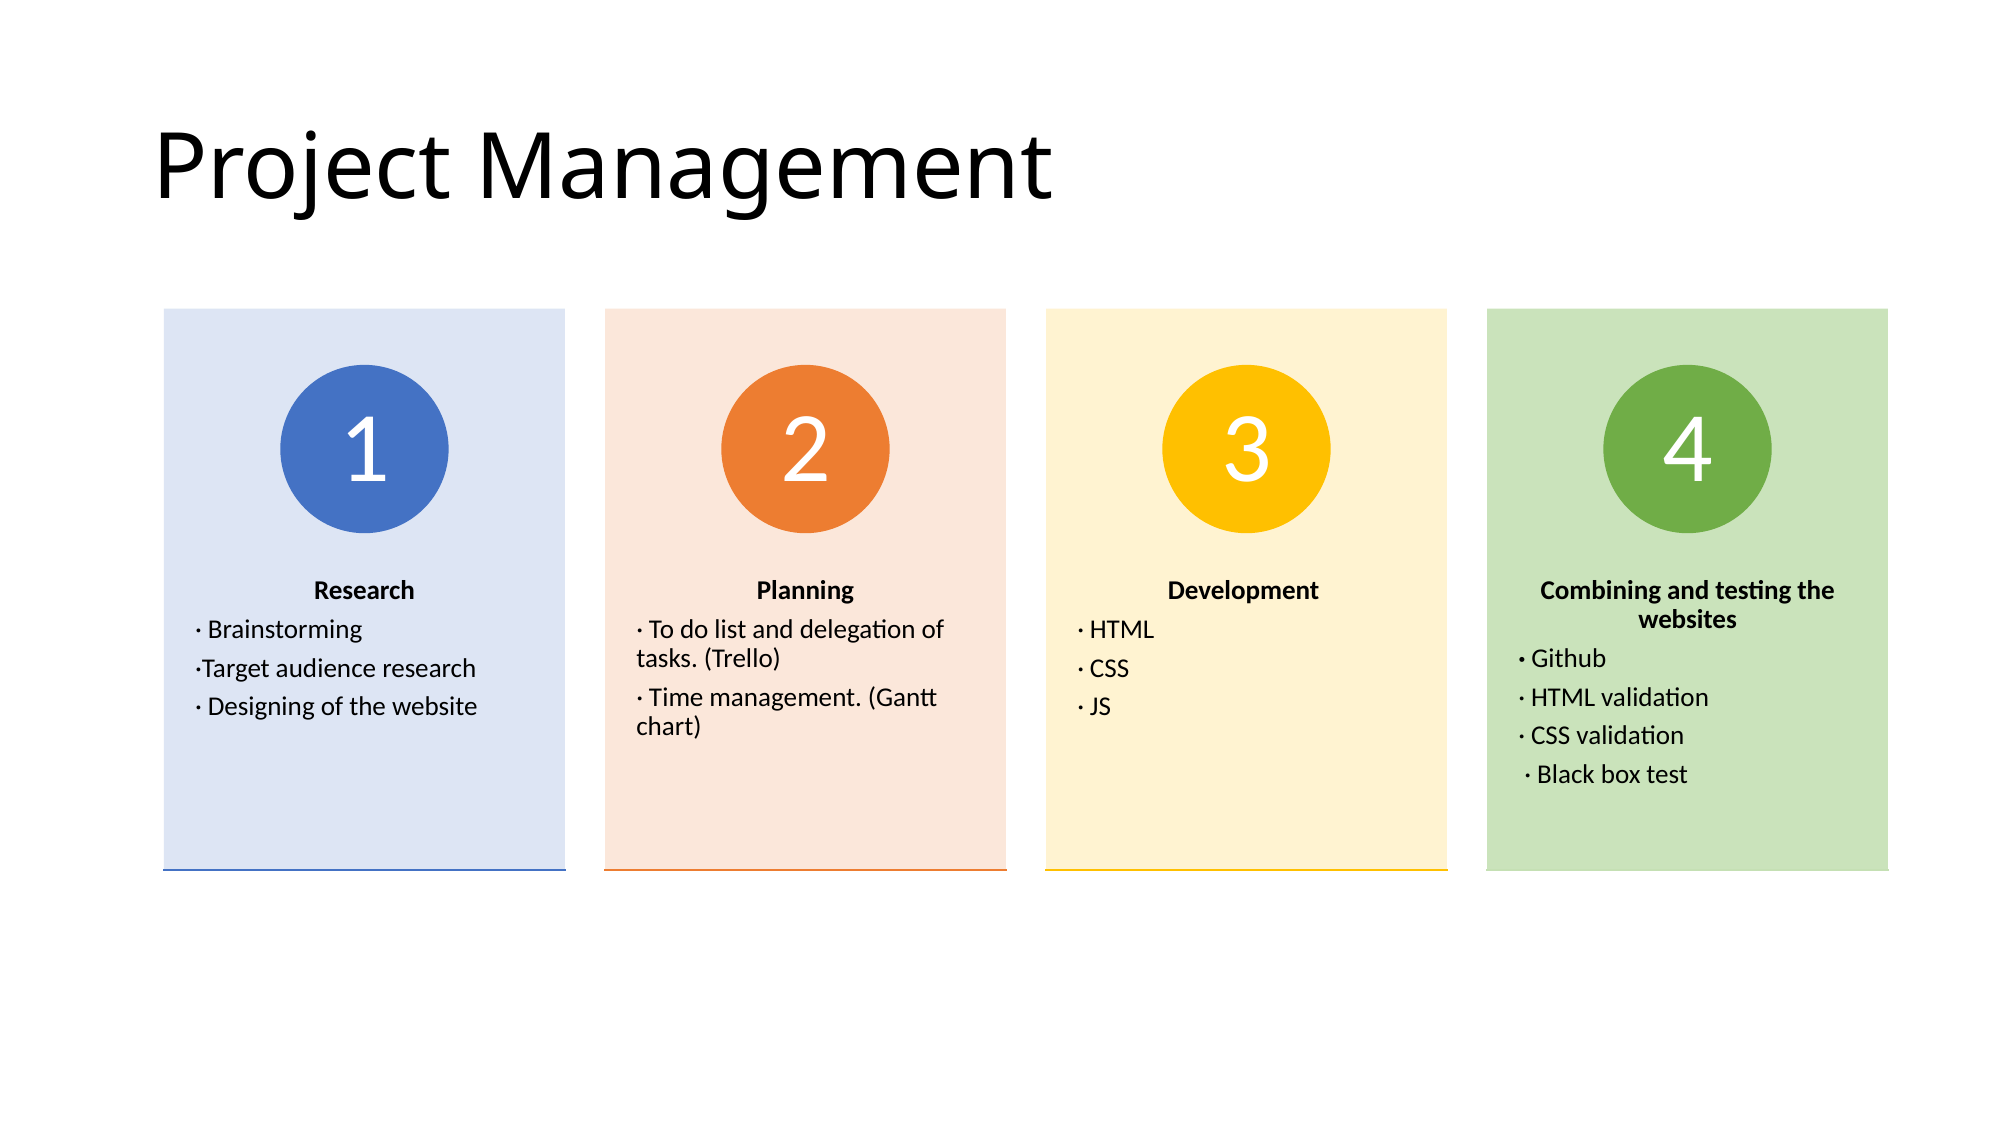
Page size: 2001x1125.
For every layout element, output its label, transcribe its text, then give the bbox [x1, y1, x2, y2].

title Project Management [137, 59, 1863, 278]
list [163, 259, 1889, 920]
